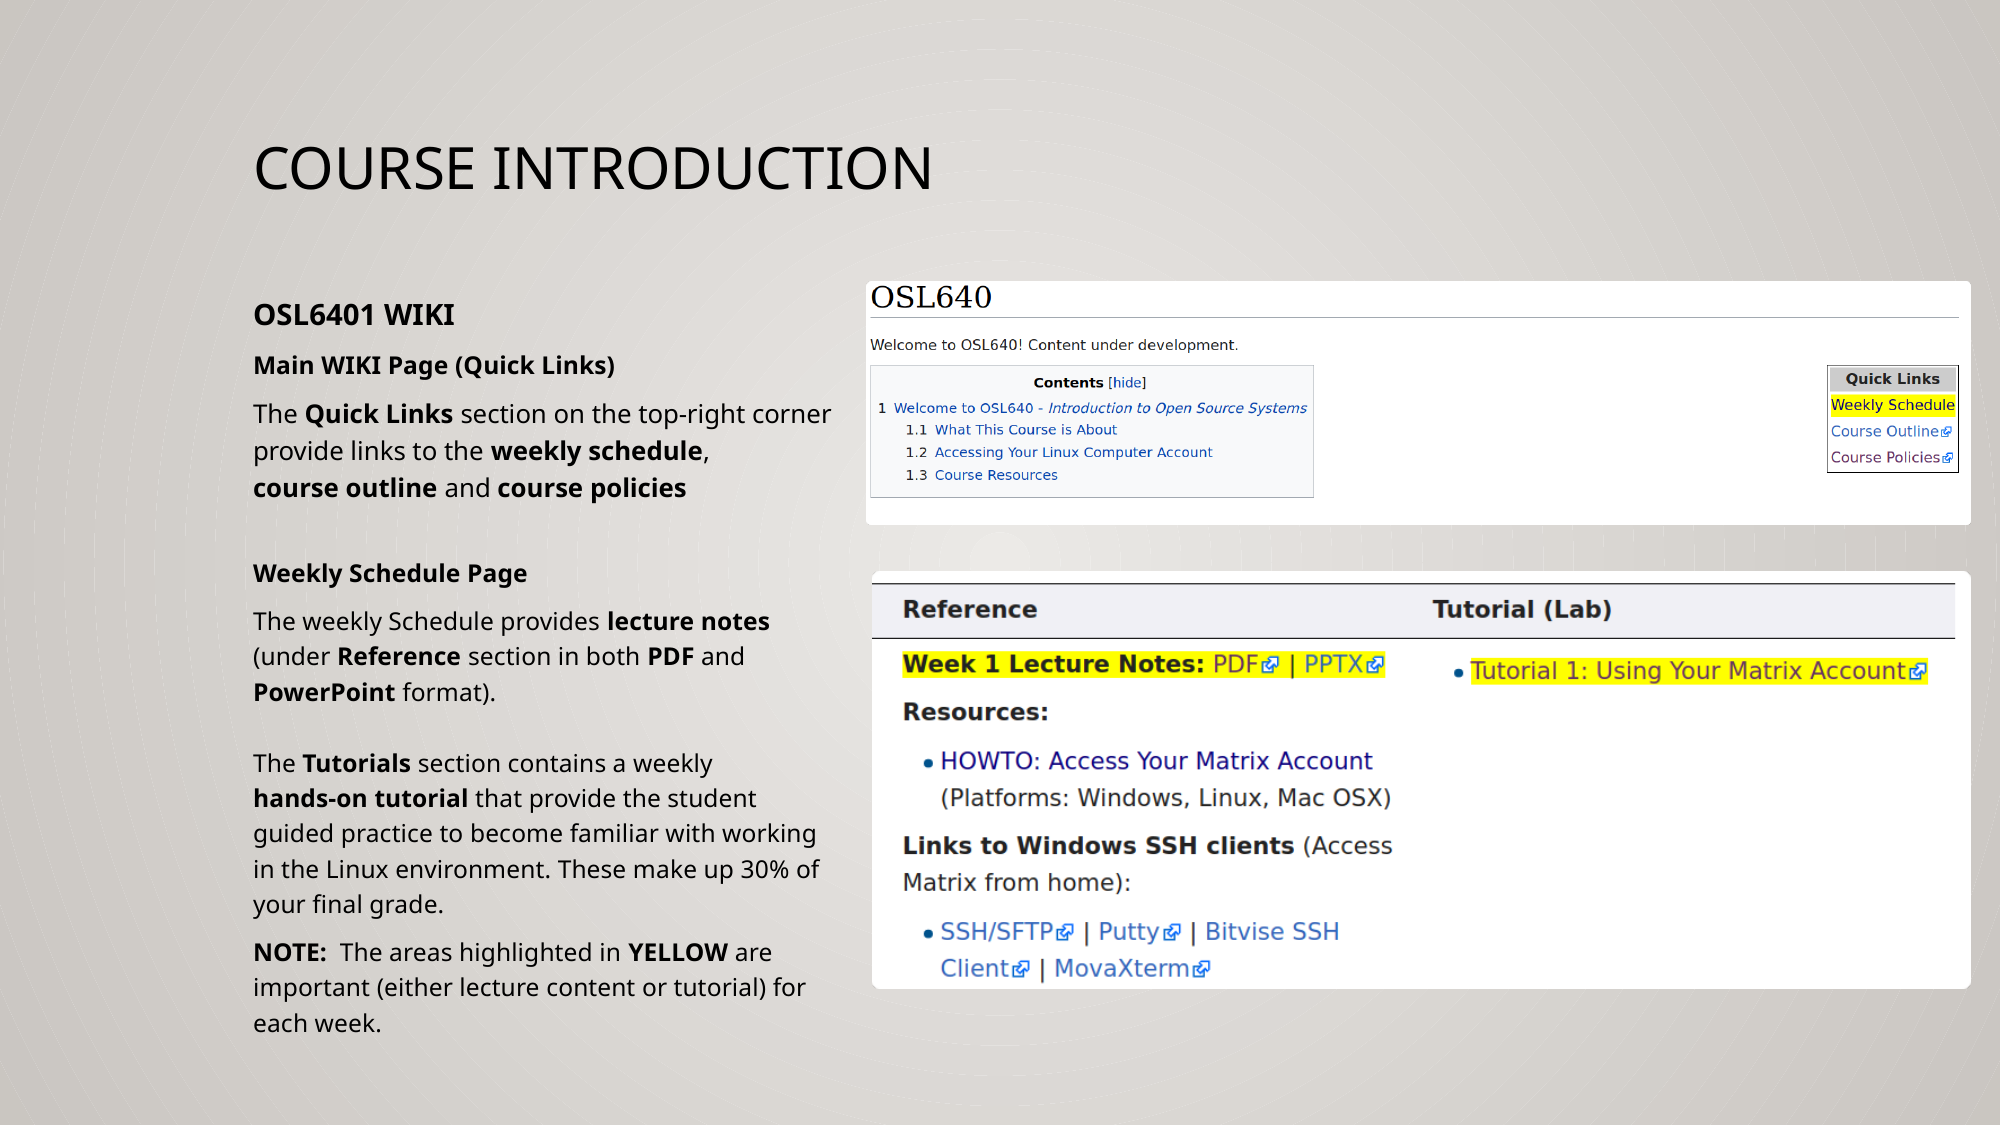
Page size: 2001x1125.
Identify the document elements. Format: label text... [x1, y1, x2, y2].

list OSL6401 WIKI Main WIKI Page (Quick Links) The Quick Links section on the top-right corner provide links to the weekly schedule, course outline and course policies Weekly Schedule Page The weekly Schedule provides lecture notes (under Reference section in both PDF and PowerPoint format). The Tutorials section contains a weekly hands-on tutorial that provide the student guided practice to become familiar with working in the Linux environment. These make up 30% of your final grade. NOTE: The areas highlighted in YELLOW are important (either lecture content or tutorial) for each week. [238, 281, 868, 1061]
title Course Introduction [238, 131, 1814, 281]
picture [872, 571, 1971, 990]
picture [866, 281, 1971, 525]
